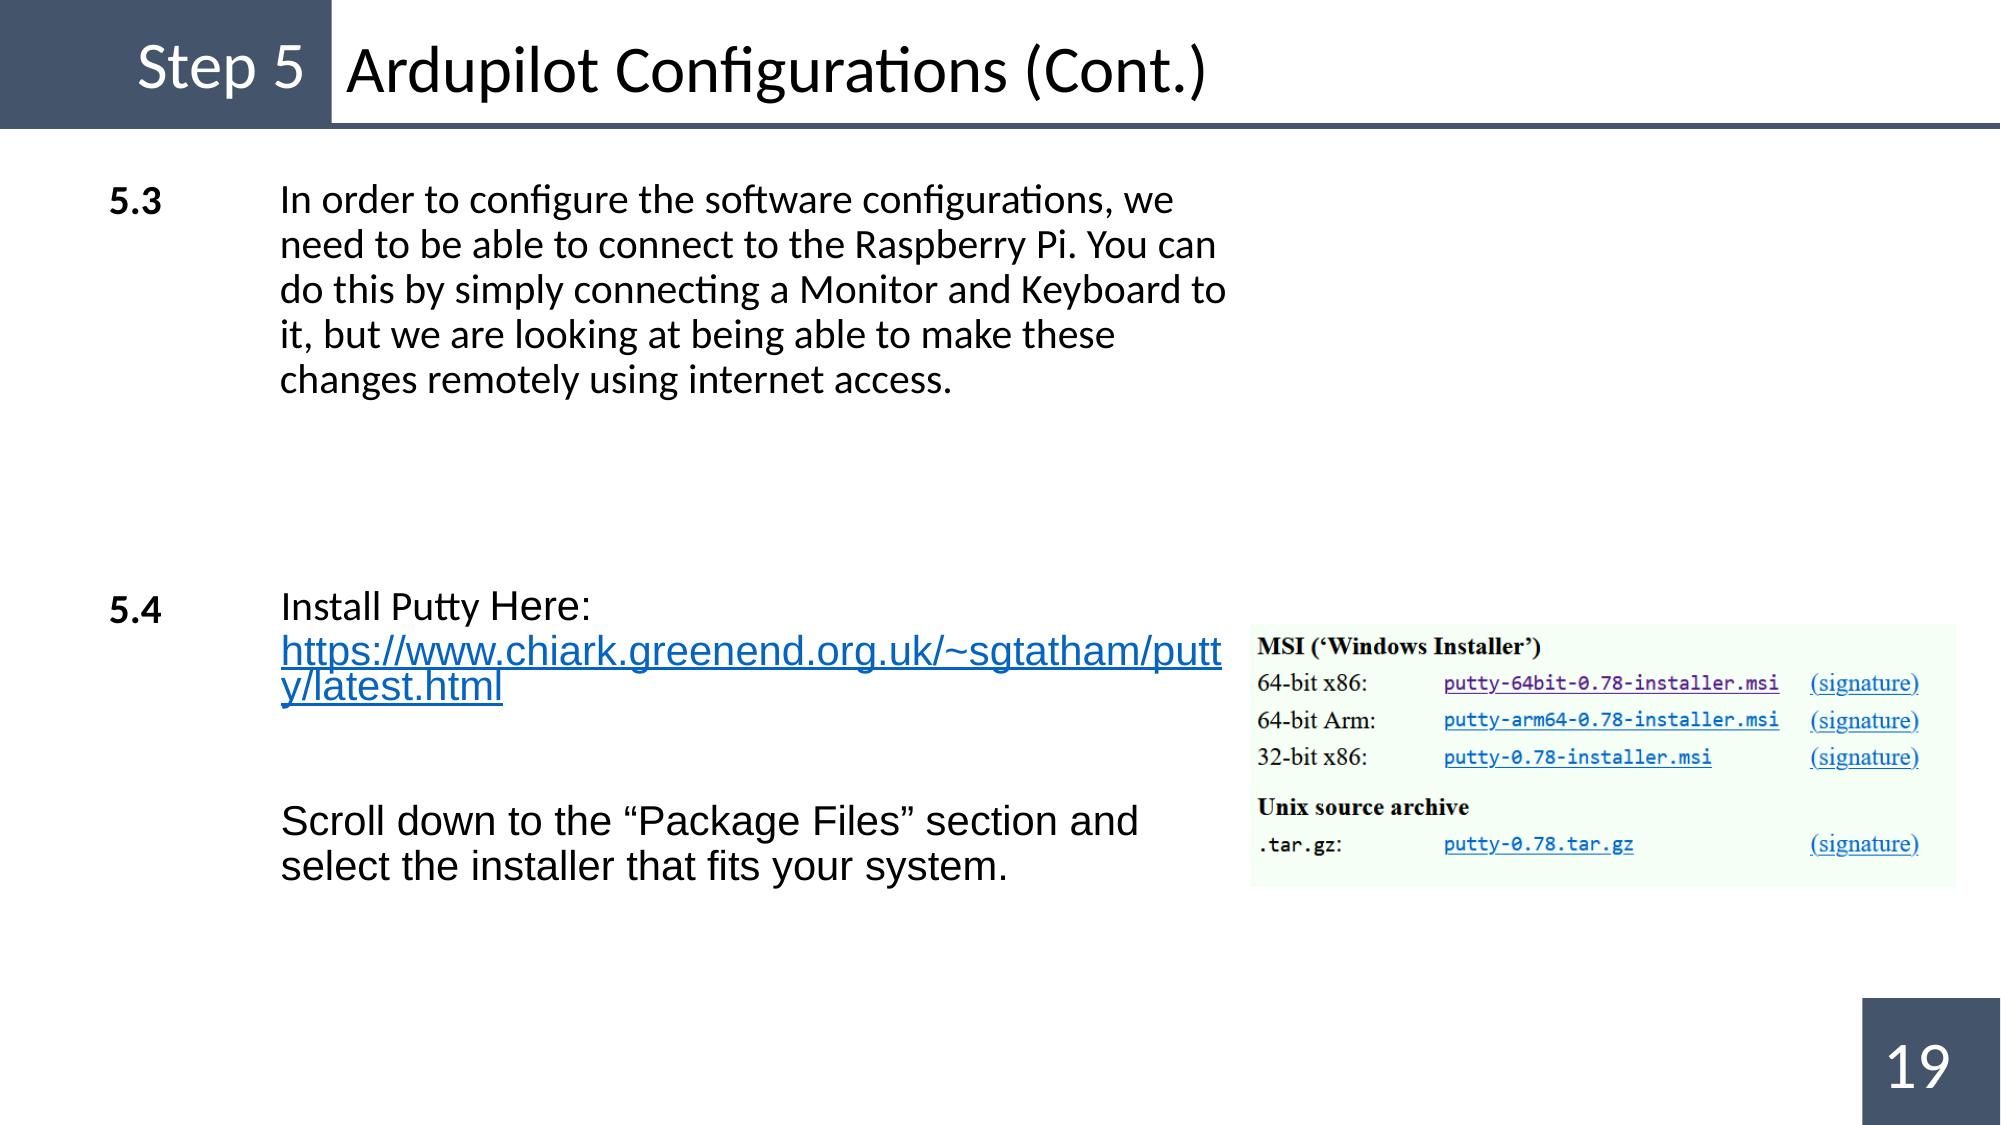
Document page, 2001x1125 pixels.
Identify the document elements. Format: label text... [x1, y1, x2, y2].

text_box Step 5 [122, 15, 322, 110]
list In order to configure the software configurations, we need to be able to connect to the Raspberry Pi. You can do this by simply connecting a Monitor and Keyboard to it, but we are looking at being able to make these changes remotely using internet access. [264, 170, 1251, 481]
list 5.4 [93, 580, 222, 641]
picture [1250, 624, 1956, 887]
list 5.3 [93, 171, 222, 232]
list Install Putty Here: https://www.chiark.greenend.org.uk/~sgtatham/putty/latest.html Scroll down to the “Package Files” section and select the installer that fits your system. [265, 576, 1252, 887]
list Ardupilot Configurations (Cont.) [331, 1, 1395, 141]
